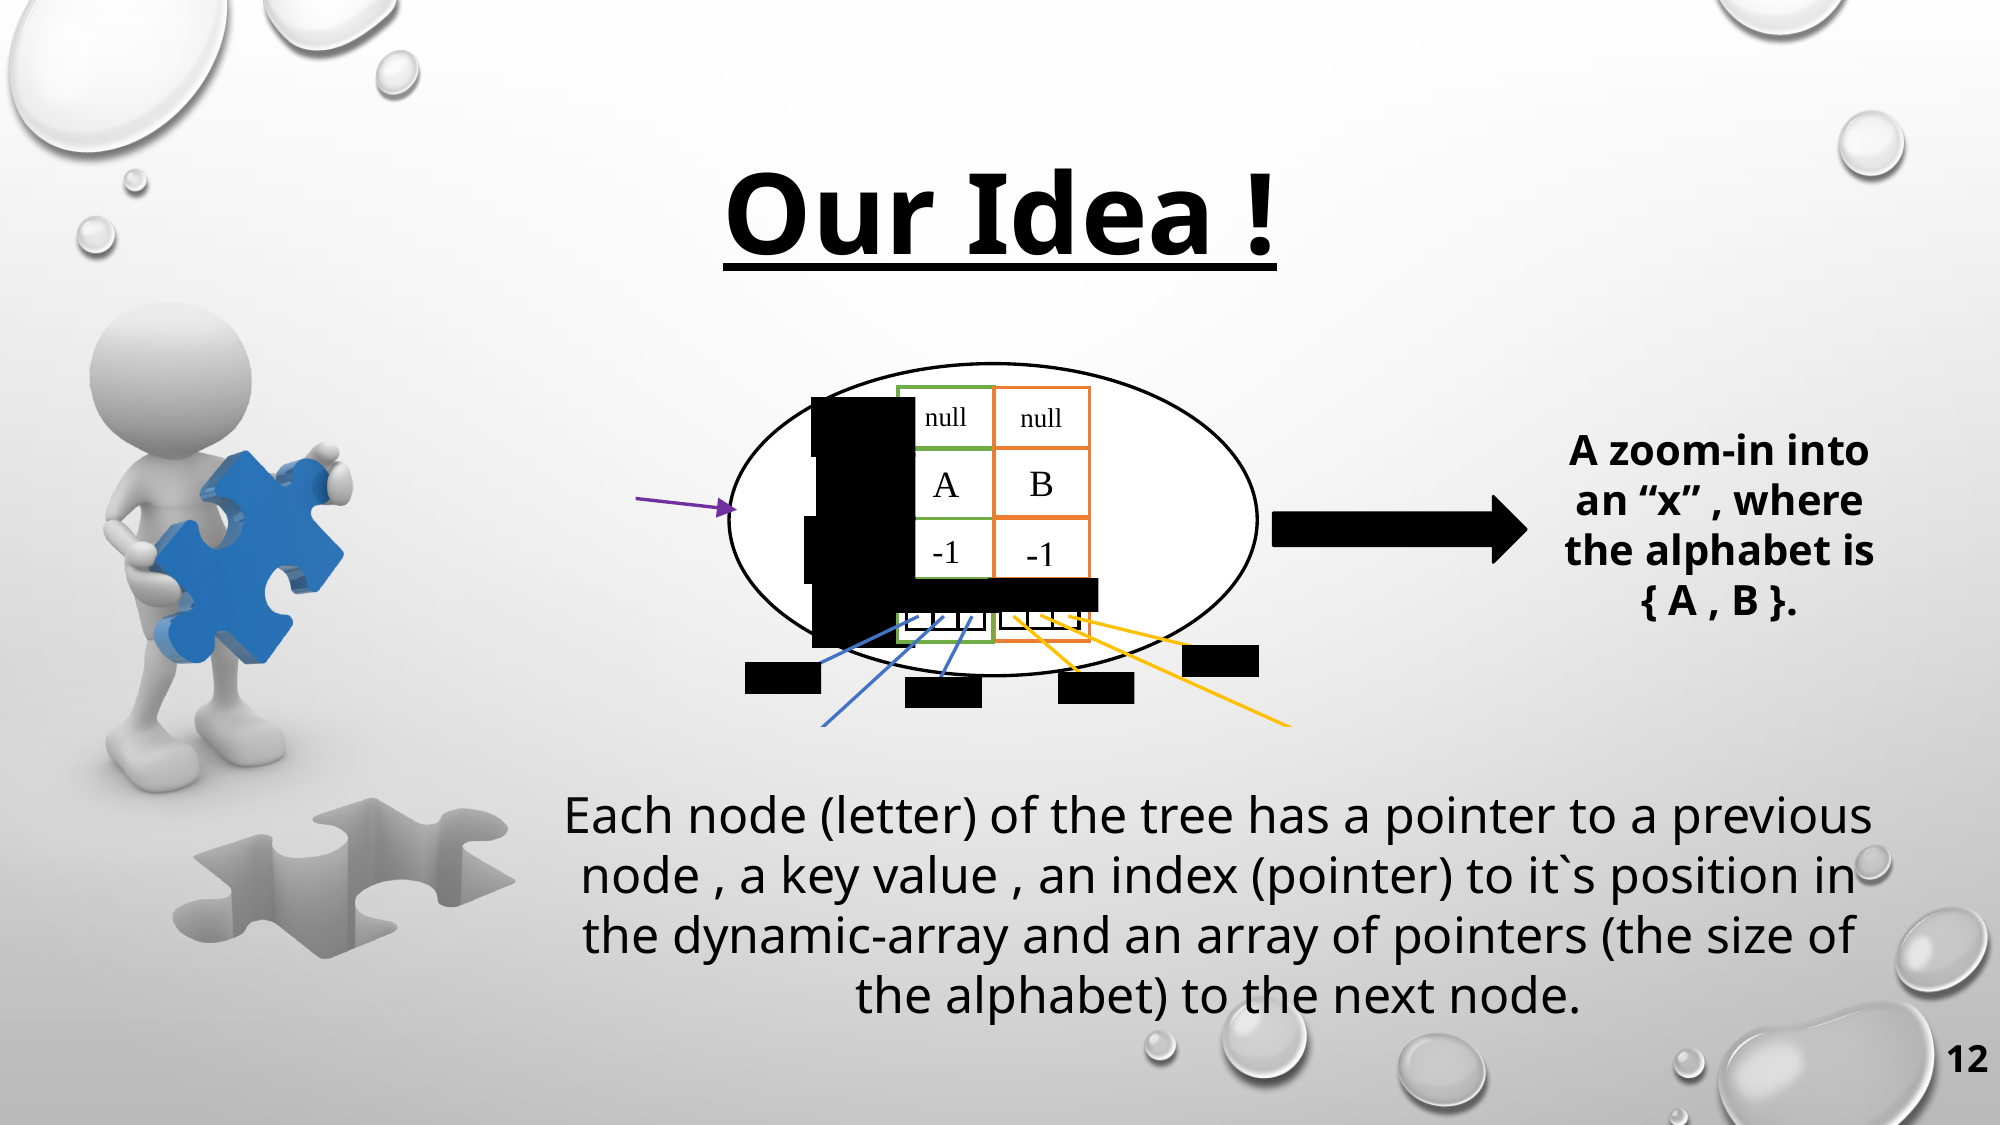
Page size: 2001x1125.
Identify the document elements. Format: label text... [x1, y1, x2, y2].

picture [0, 0, 2000, 1125]
text_box 12 [1912, 1011, 2000, 1105]
text_box Our Idea ! [171, 93, 1829, 326]
text_box Each node (letter) of the tree has a pointer to a previous node , a key value , an index (pointer) to it`s position in the dynamic-array and an array of pointers (the size of the alphabet) to the next node. [523, 702, 1915, 1105]
text_box A zoom-in into an “x” , where the alphabet is { A , B }. [1525, 407, 1915, 640]
text_box [1368, 494, 1525, 564]
